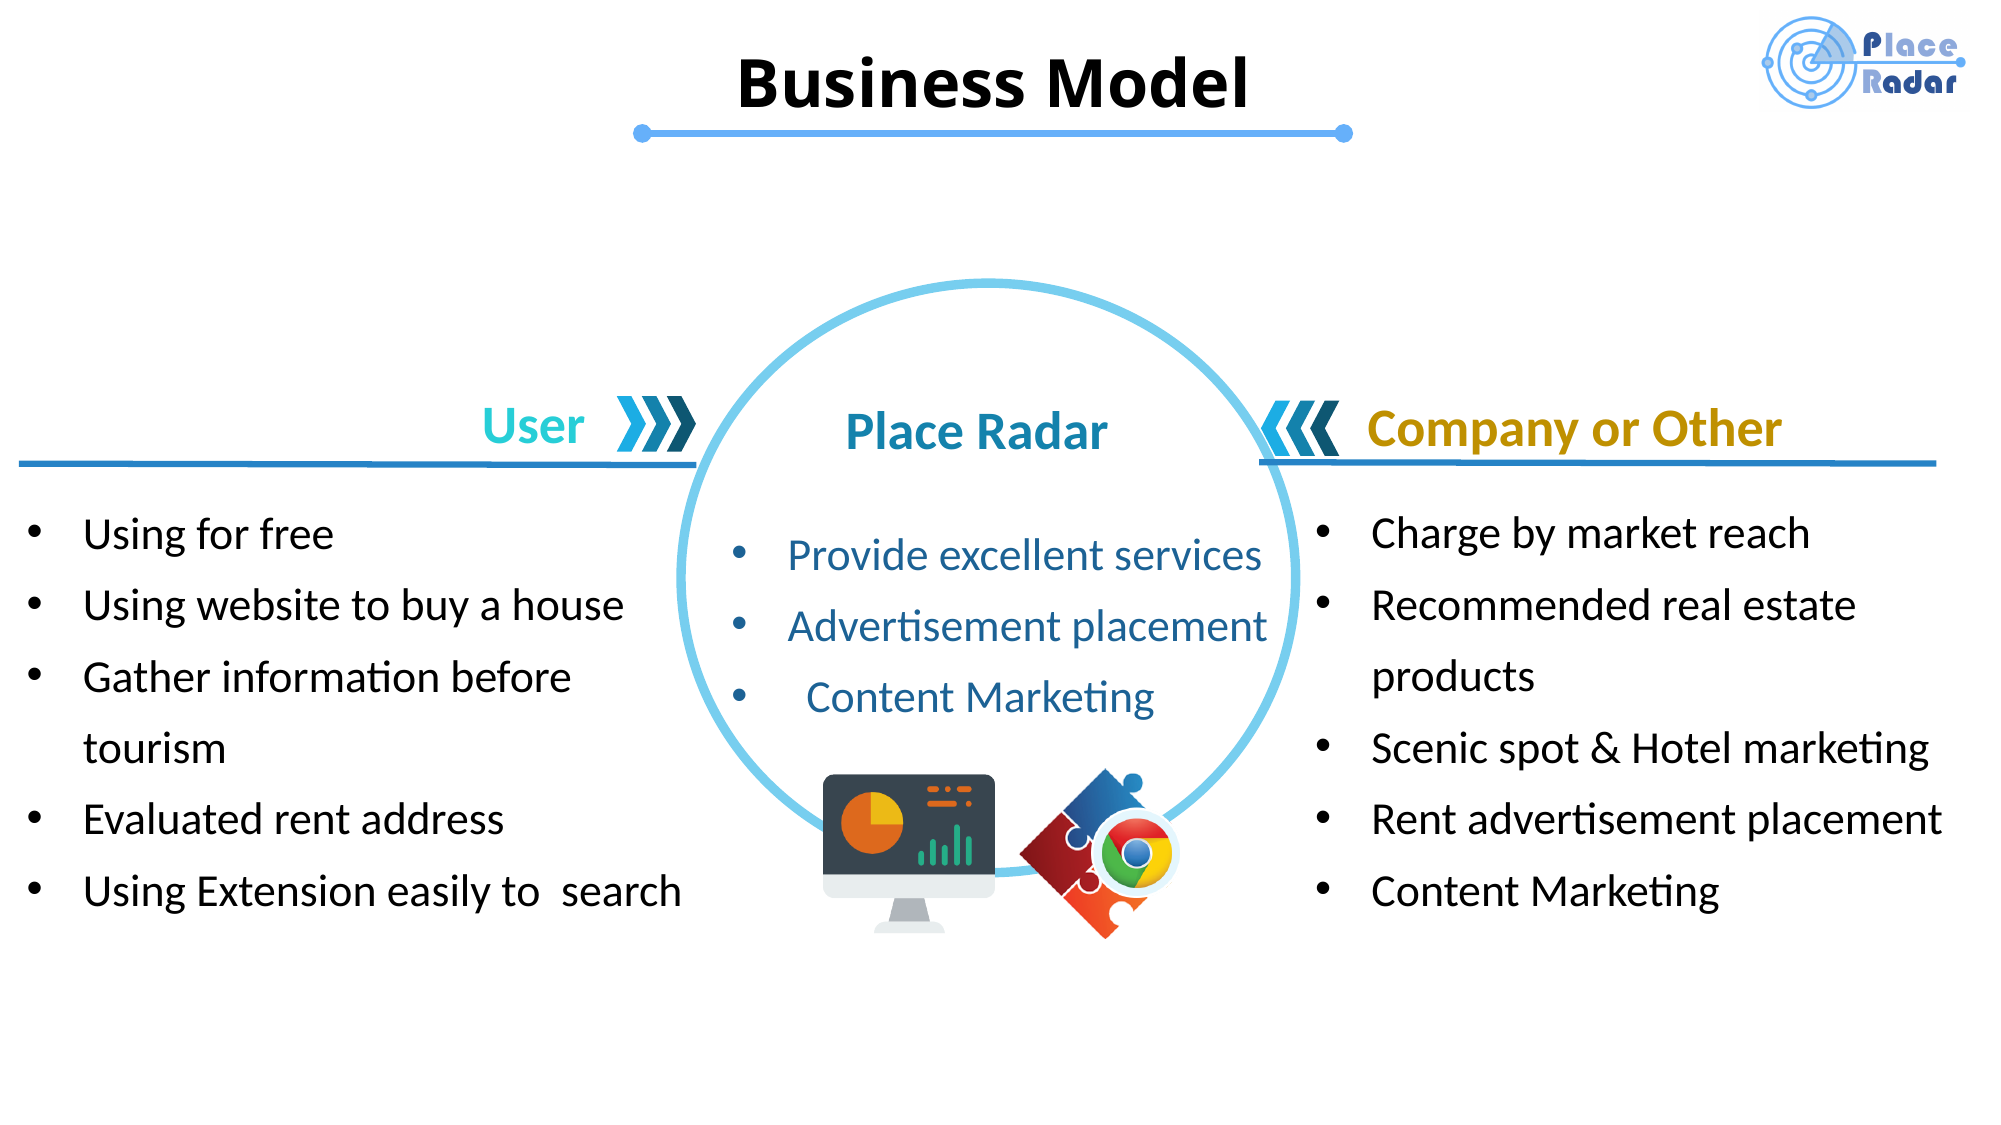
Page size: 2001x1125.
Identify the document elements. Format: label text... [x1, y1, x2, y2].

picture [1014, 768, 1186, 939]
text_box Using for free Using website to buy a house Gather information before tourism Evaluated rent address Using Extension easily to search [11, 479, 702, 988]
picture [1759, 10, 1970, 112]
picture [823, 768, 995, 939]
text_box [1259, 399, 1292, 457]
text_box [697, 282, 1286, 717]
text_box [615, 395, 648, 453]
text_box Business Model [706, 42, 1280, 118]
text_box [1309, 399, 1342, 457]
text_box [1284, 399, 1317, 457]
text_box [640, 395, 673, 453]
text_box Place Radar [797, 387, 1158, 468]
text_box Charge by market reach Recommended real estate products Scenic spot & Hotel marketing Rent advertisement placement Content Marketing [1300, 479, 2000, 923]
text_box Company or Other [1352, 385, 1865, 460]
text_box [665, 395, 698, 453]
text_box User [408, 382, 601, 461]
text_box [723, 730, 1253, 874]
text_box Provide excellent services Advertisement placement Content Marketing [716, 500, 1367, 730]
